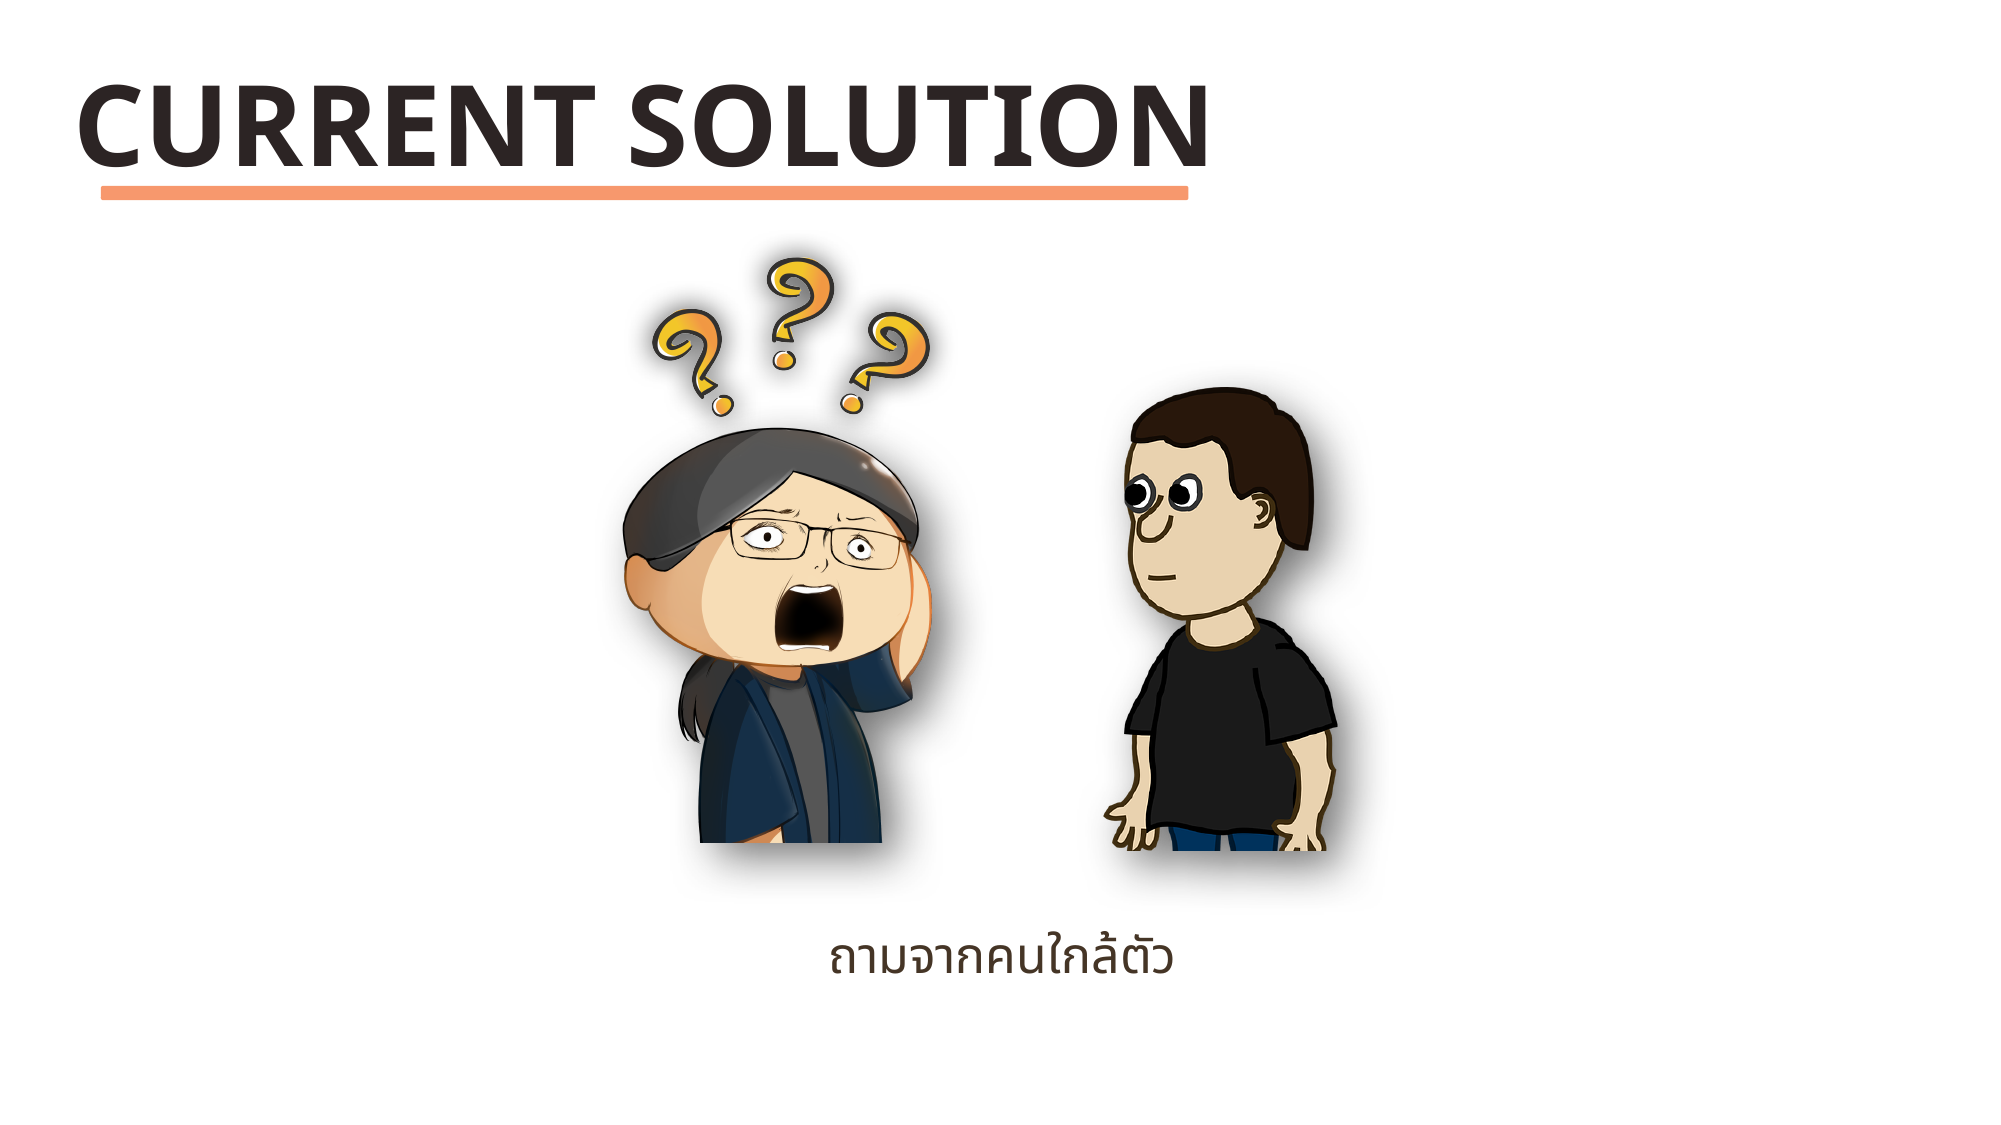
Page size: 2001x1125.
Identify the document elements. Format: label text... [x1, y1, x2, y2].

title CURRENT SOLUTION [18, 48, 1271, 199]
text_box [99, 184, 1190, 202]
picture [1044, 387, 1367, 851]
text_box ถามจากคนใกล้ตัว [813, 915, 1398, 991]
picture [604, 257, 970, 844]
